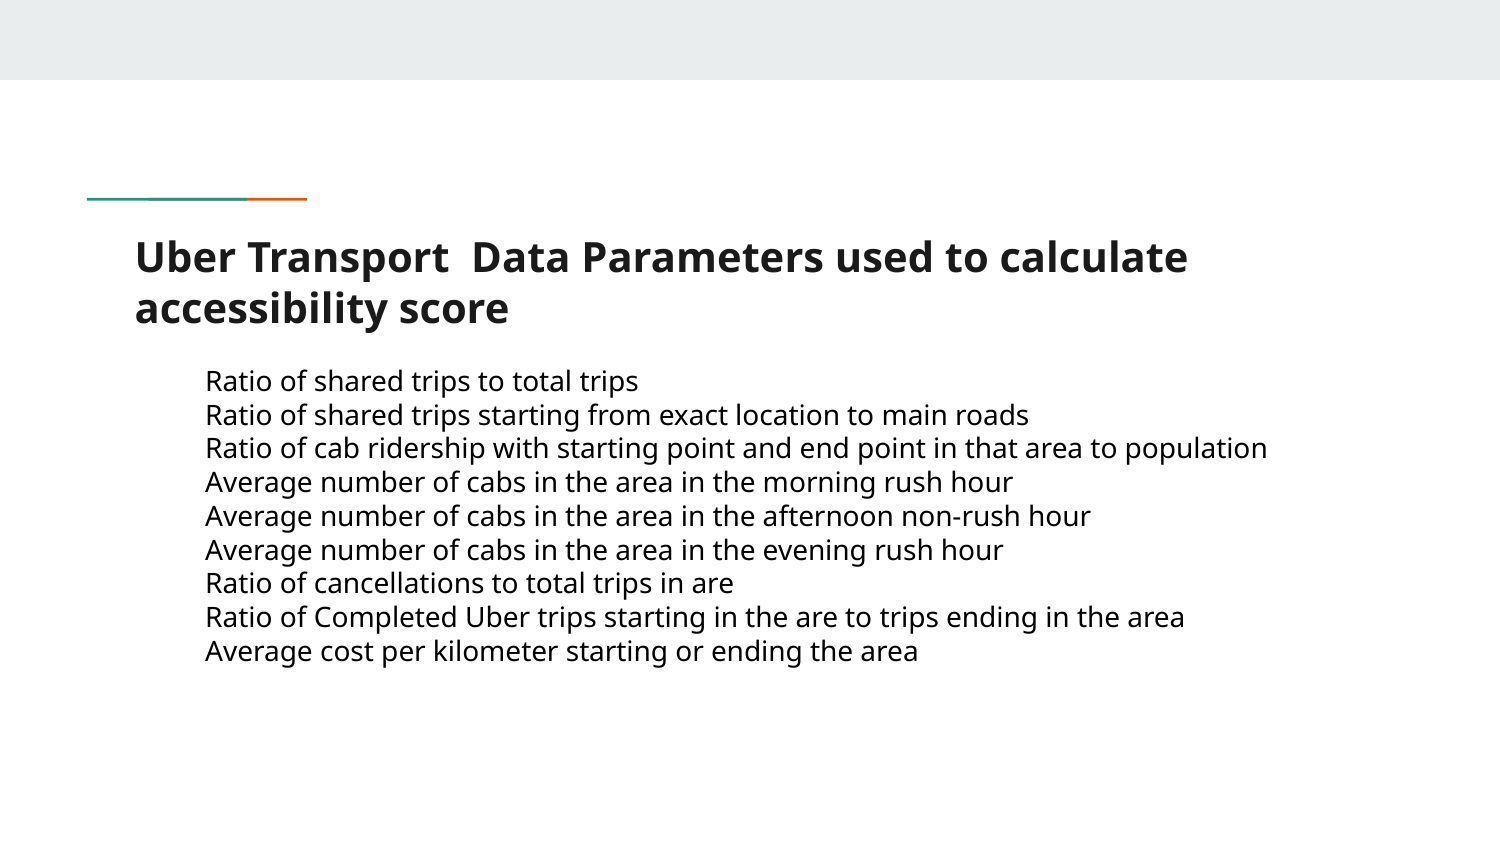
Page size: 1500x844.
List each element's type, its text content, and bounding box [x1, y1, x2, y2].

title Uber Transport Data Parameters used to calculate accessibility score [119, 216, 1381, 305]
list Ratio of shared trips to total trips Ratio of shared trips starting from exact location to main roads Ratio of cab ridership with starting point and end point in that area to population Average number of cabs in the area in the morning rush hour Average number of cabs in the area in the afternoon non-rush hour Average number of cabs in the area in the evening rush hour Ratio of cancellations to total trips in are Ratio of Completed Uber trips starting in the are to trips ending in the area Average cost per kilometer starting or ending the area [190, 348, 1452, 720]
